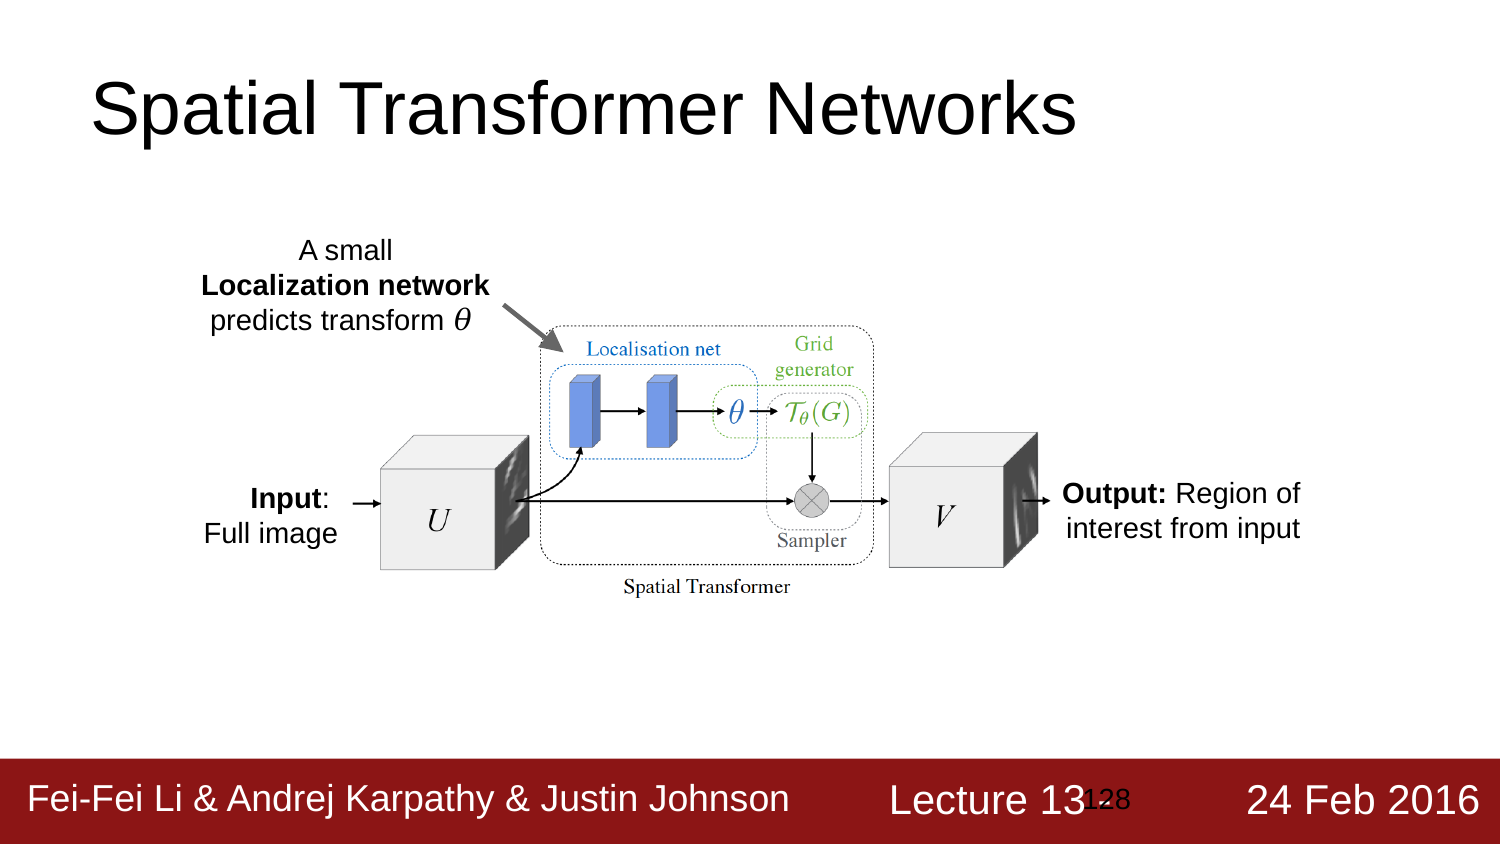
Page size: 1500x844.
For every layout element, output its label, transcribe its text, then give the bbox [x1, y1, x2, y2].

picture [349, 321, 1063, 616]
text_box A small Localization network predicts transform 𝜃 [164, 216, 528, 347]
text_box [503, 304, 564, 353]
text_box Output: Region of interest from input [1066, 459, 1316, 547]
slide_number ‹#› [1067, 765, 1206, 830]
text_box Input: Full image [171, 463, 344, 551]
title Spatial Transformer Networks [75, 33, 1425, 175]
